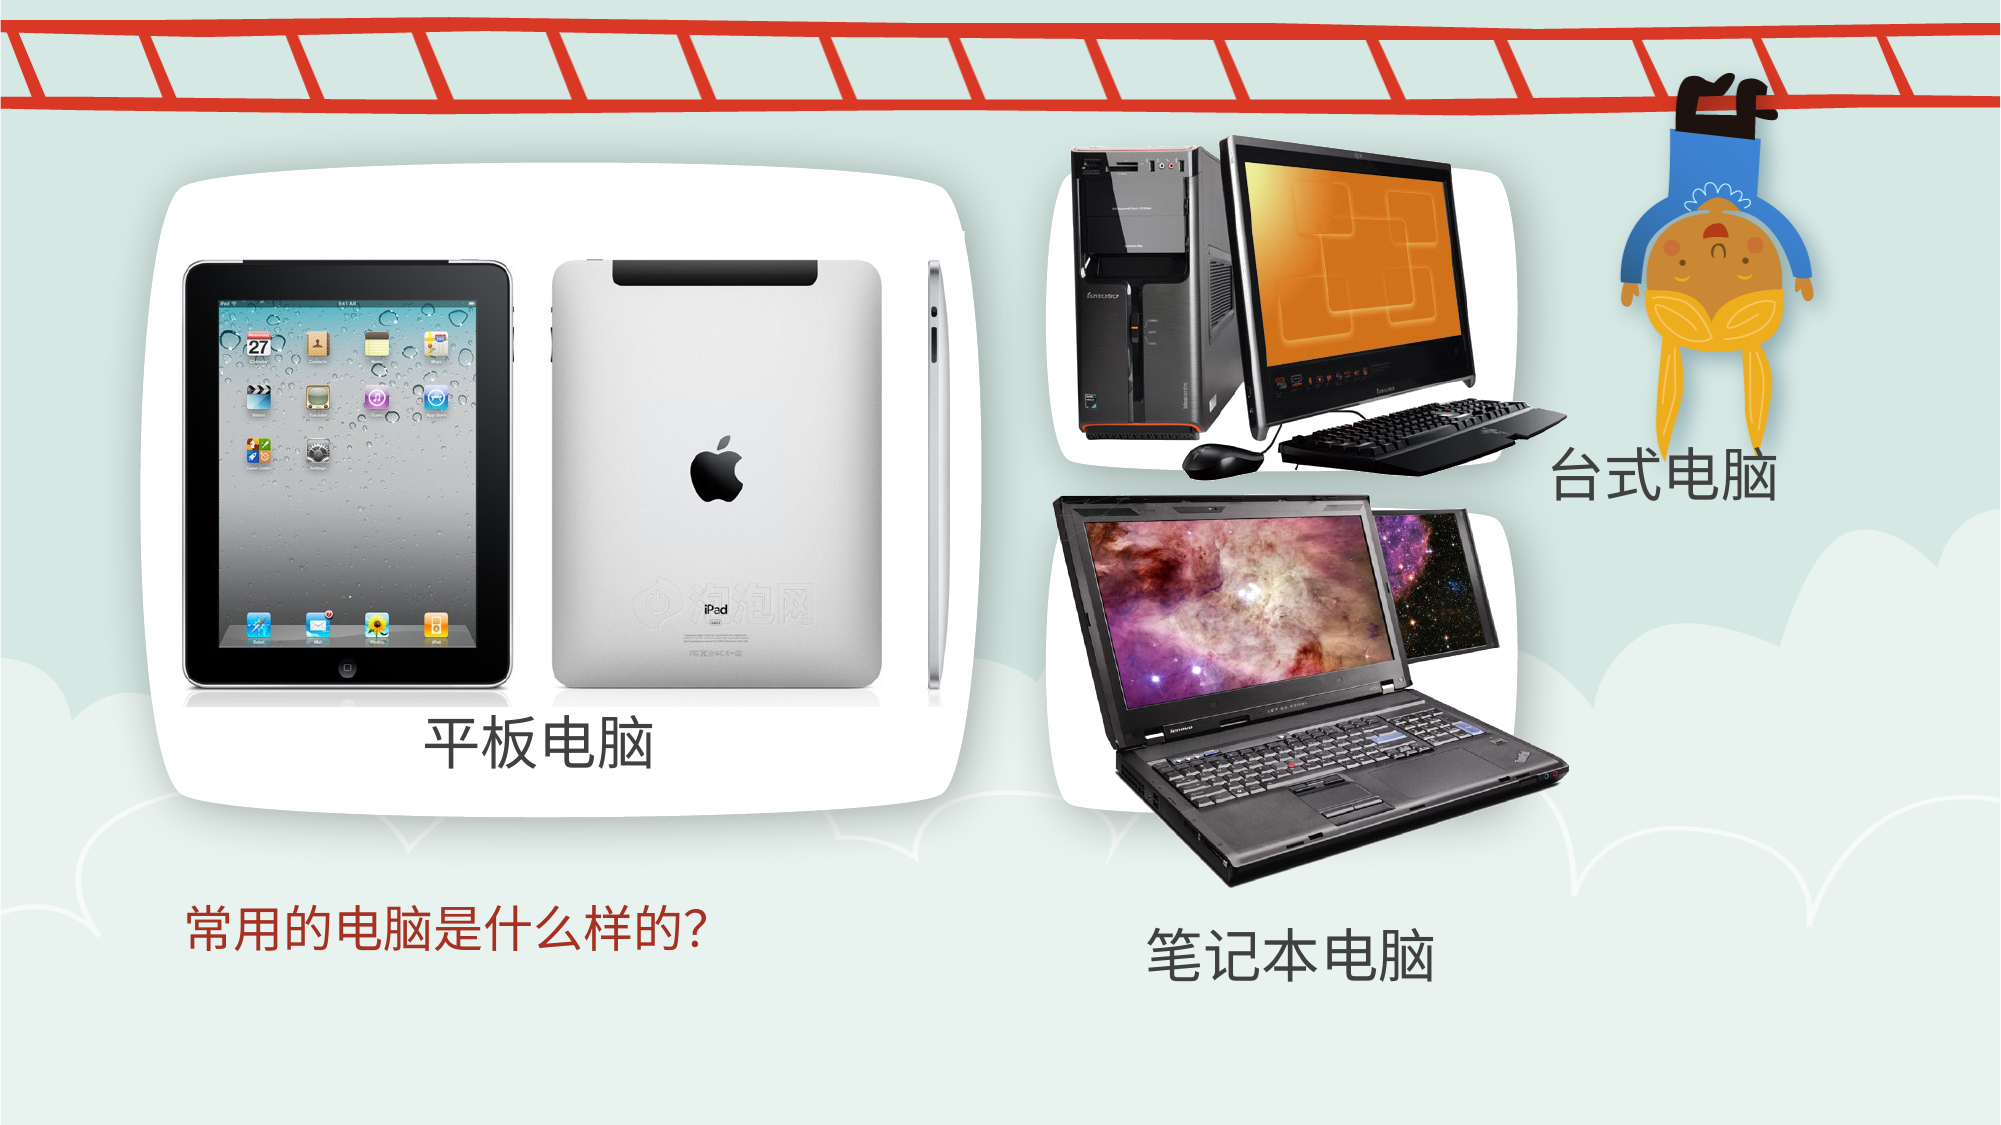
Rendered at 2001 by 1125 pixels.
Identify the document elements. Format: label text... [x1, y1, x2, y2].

picture [0, 0, 2001, 1125]
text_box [1022, 480, 1604, 968]
list 平板电脑 [407, 707, 726, 789]
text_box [1035, 89, 1839, 530]
title 常用的电脑是什么样的？ [168, 870, 1022, 966]
